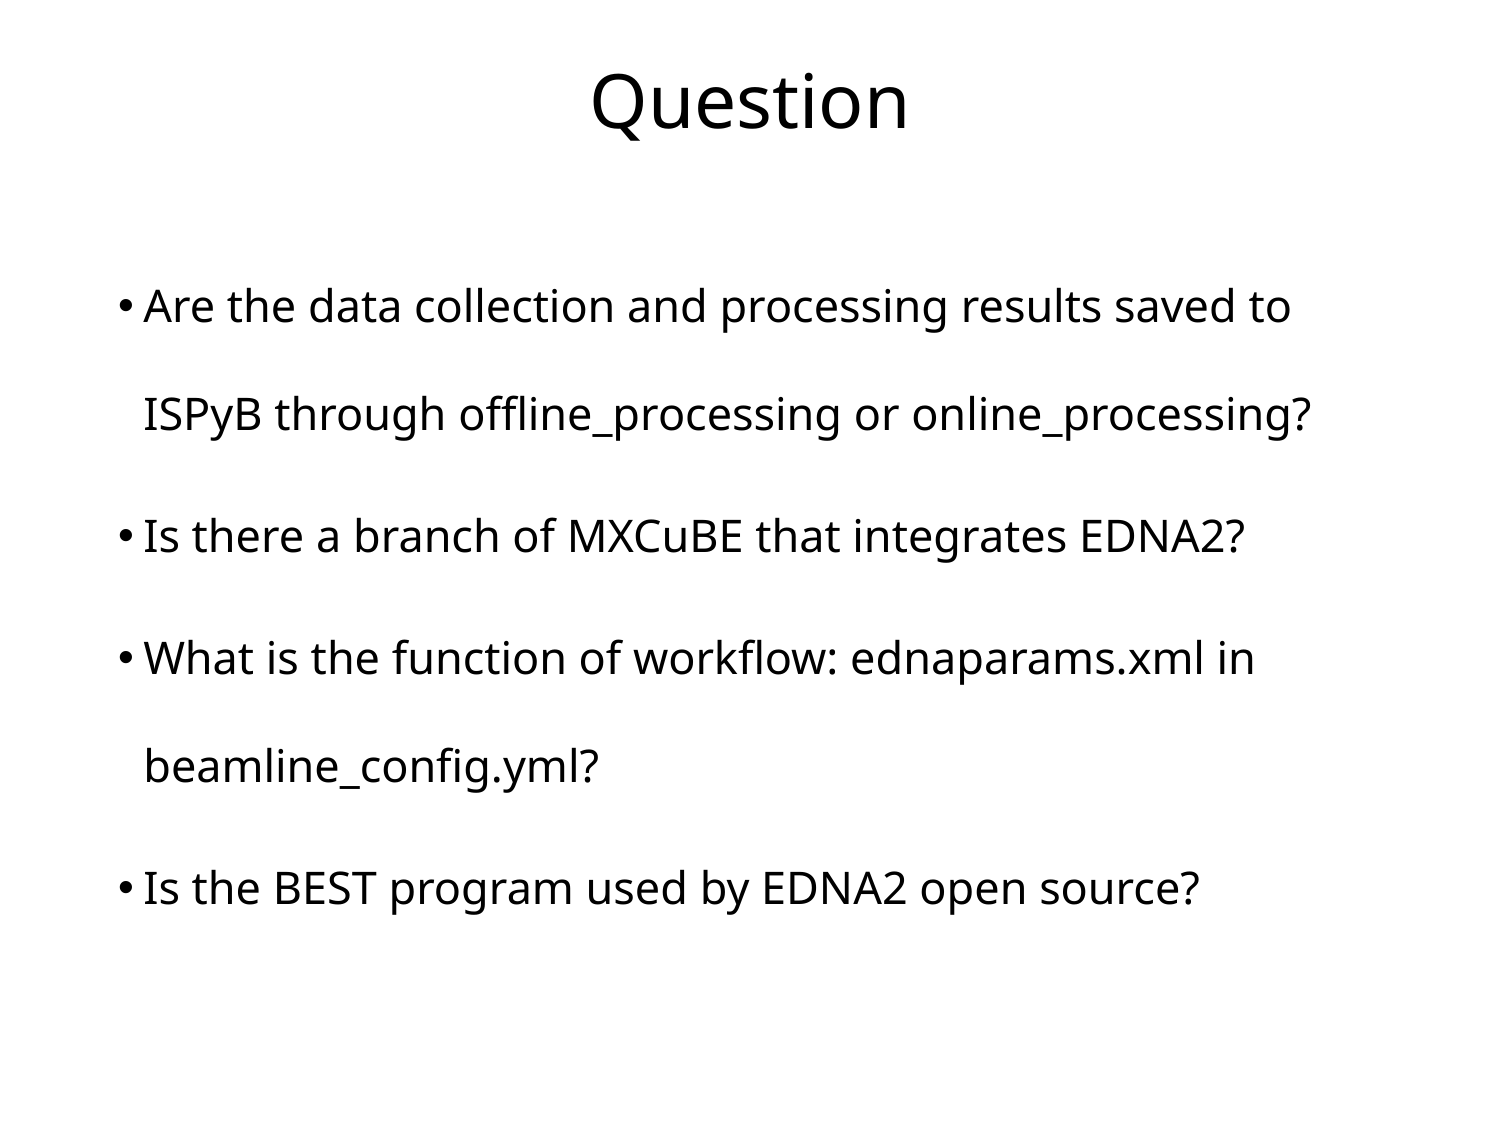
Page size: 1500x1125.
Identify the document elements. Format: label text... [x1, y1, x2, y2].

list Are the data collection and processing results saved to ISPyB through offline_processing or online_processing? Is there a branch of MXCuBE that integrates EDNA2? What is the function of workflow: ednaparams.xml in beamline_config.yml? Is the BEST program used by EDNA2 open source? [103, 216, 1397, 931]
title Question [103, 32, 1397, 176]
